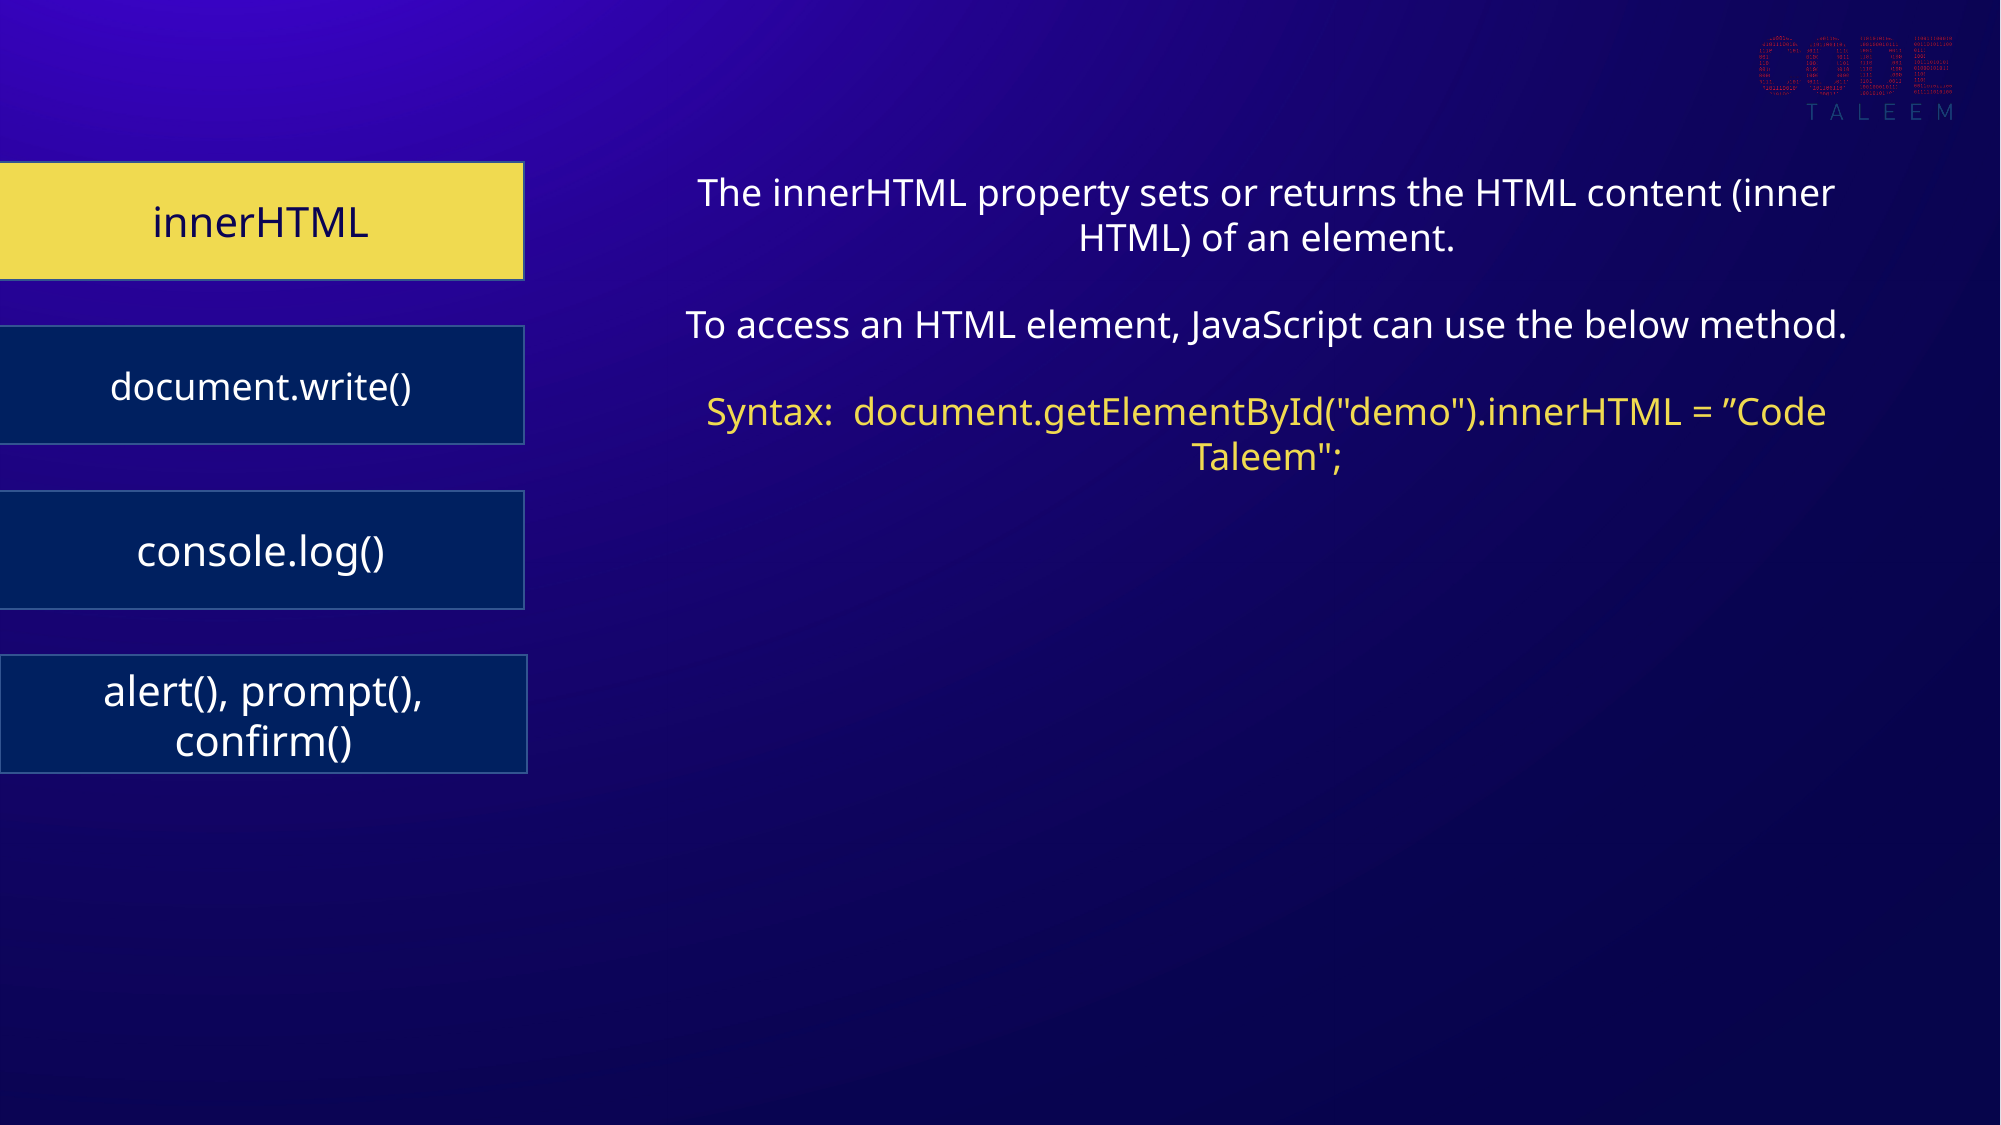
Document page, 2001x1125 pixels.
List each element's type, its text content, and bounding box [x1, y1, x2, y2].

text_box alert(), prompt(), confirm() [0, 654, 528, 774]
picture [0, 0, 2001, 1125]
text_box console.log() [0, 490, 525, 610]
text_box innerHTML [0, 161, 525, 281]
text_box The innerHTML property sets or returns the HTML content (inner HTML) of an element. To access an HTML element, JavaScript can use the below method. Syntax: document.getElementById("demo").innerHTML = ”Code Taleem"; [650, 161, 1884, 486]
text_box document.write() [0, 325, 525, 445]
